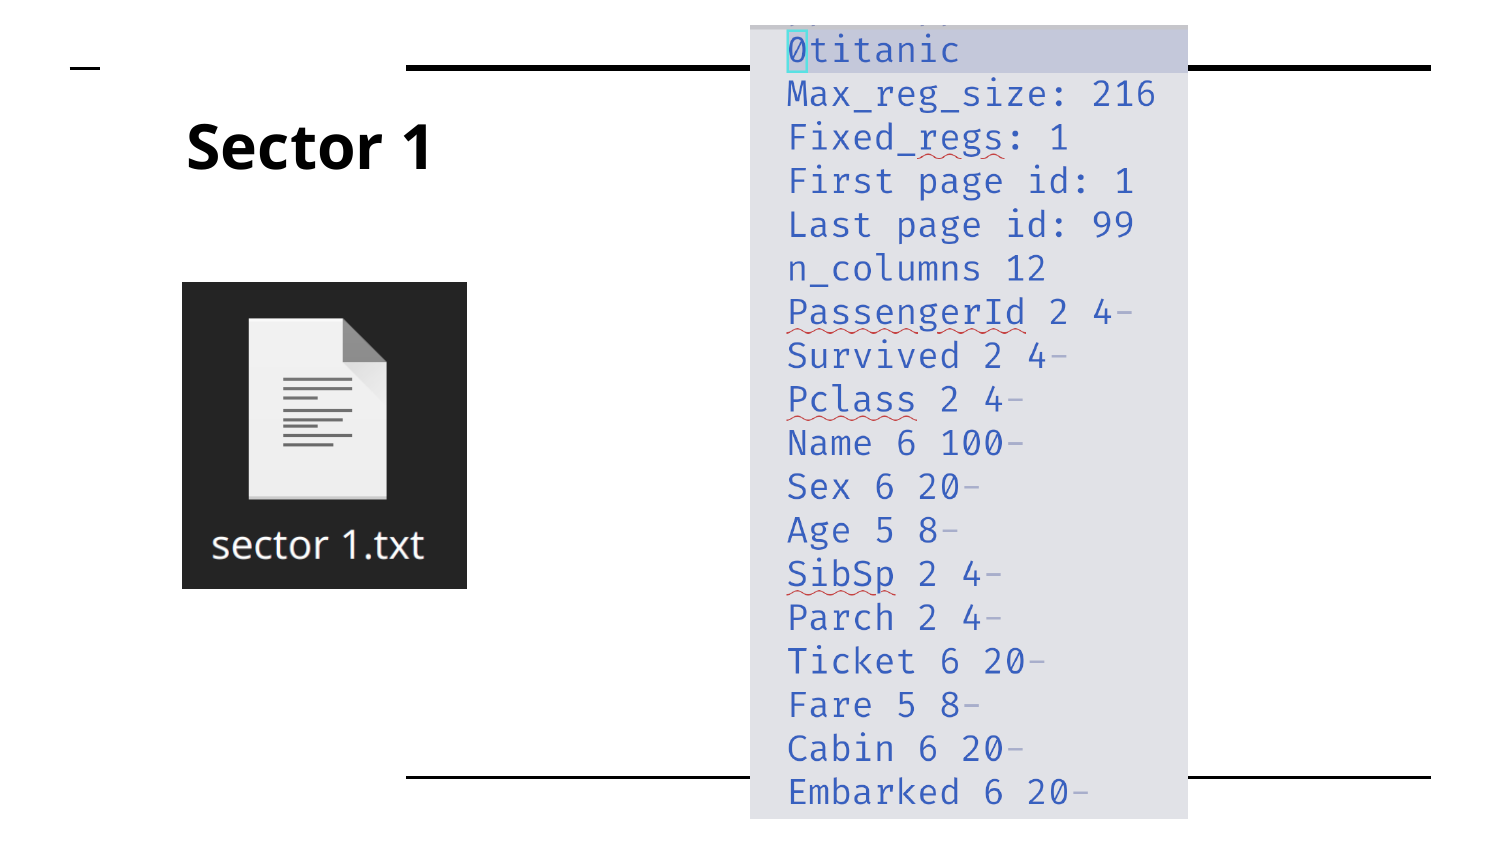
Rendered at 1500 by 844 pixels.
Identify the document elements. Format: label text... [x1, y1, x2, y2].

picture [182, 282, 467, 590]
picture [749, 25, 1189, 819]
title Sector 1 [171, 91, 478, 196]
